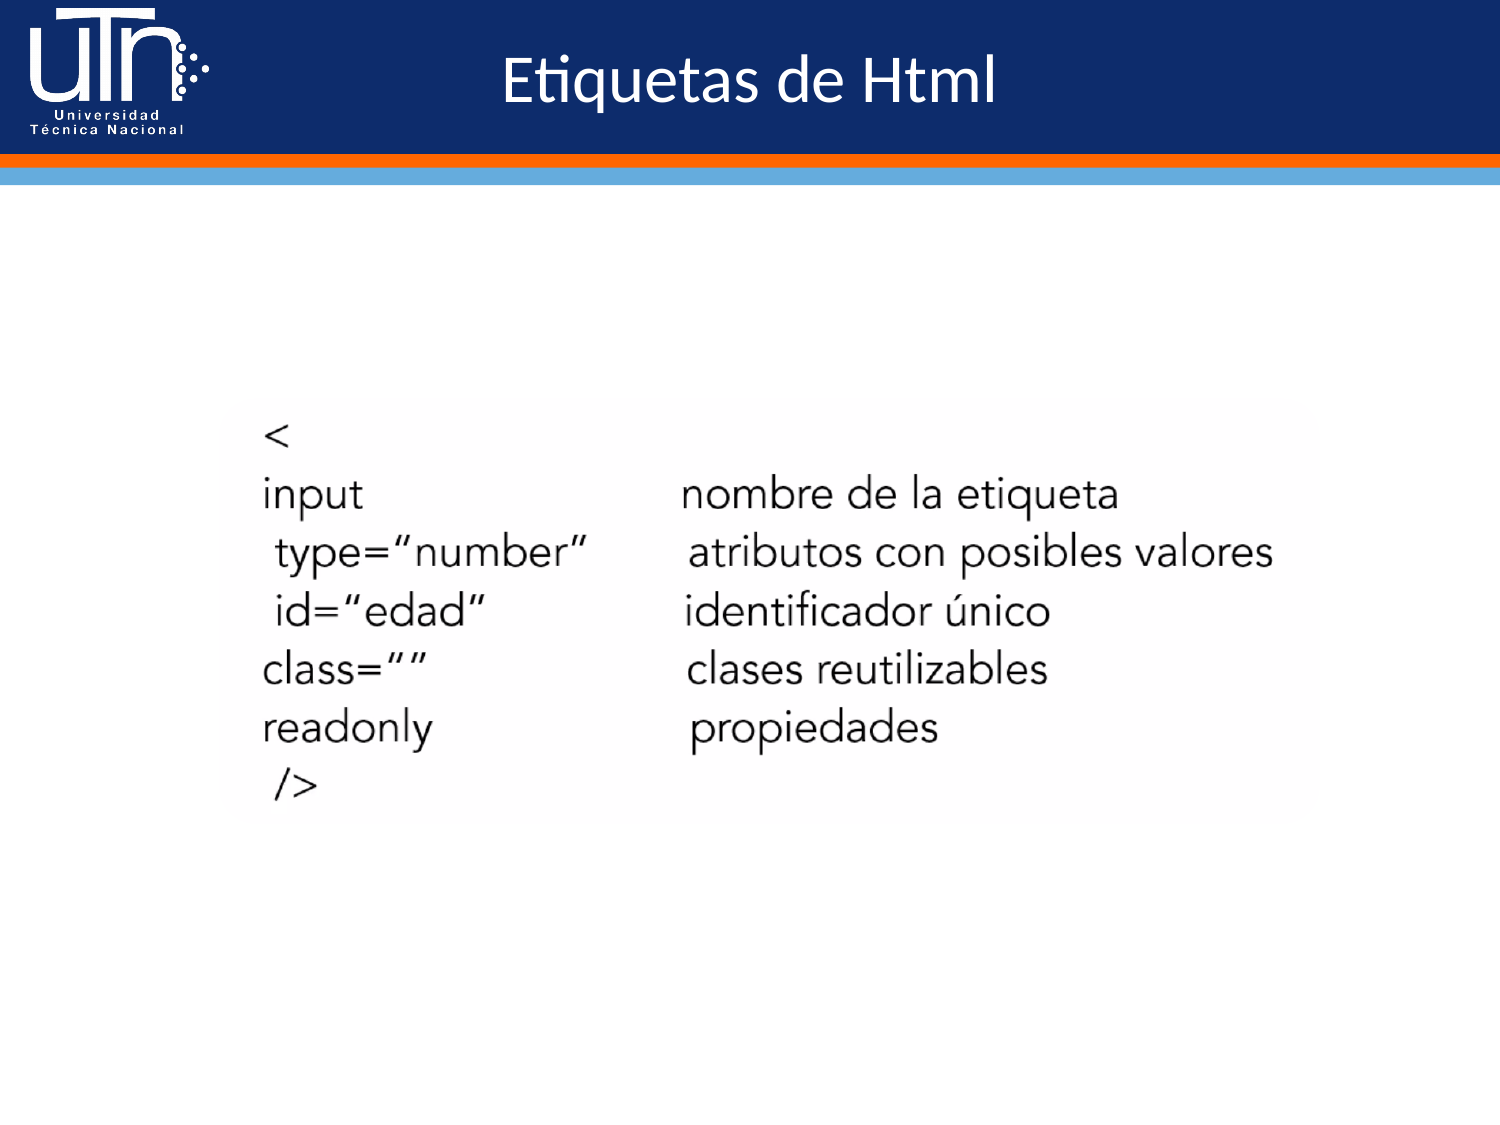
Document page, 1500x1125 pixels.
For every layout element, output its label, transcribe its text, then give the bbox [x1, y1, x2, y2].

title Etiquetas de Html [0, 0, 1500, 154]
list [219, 398, 1320, 824]
